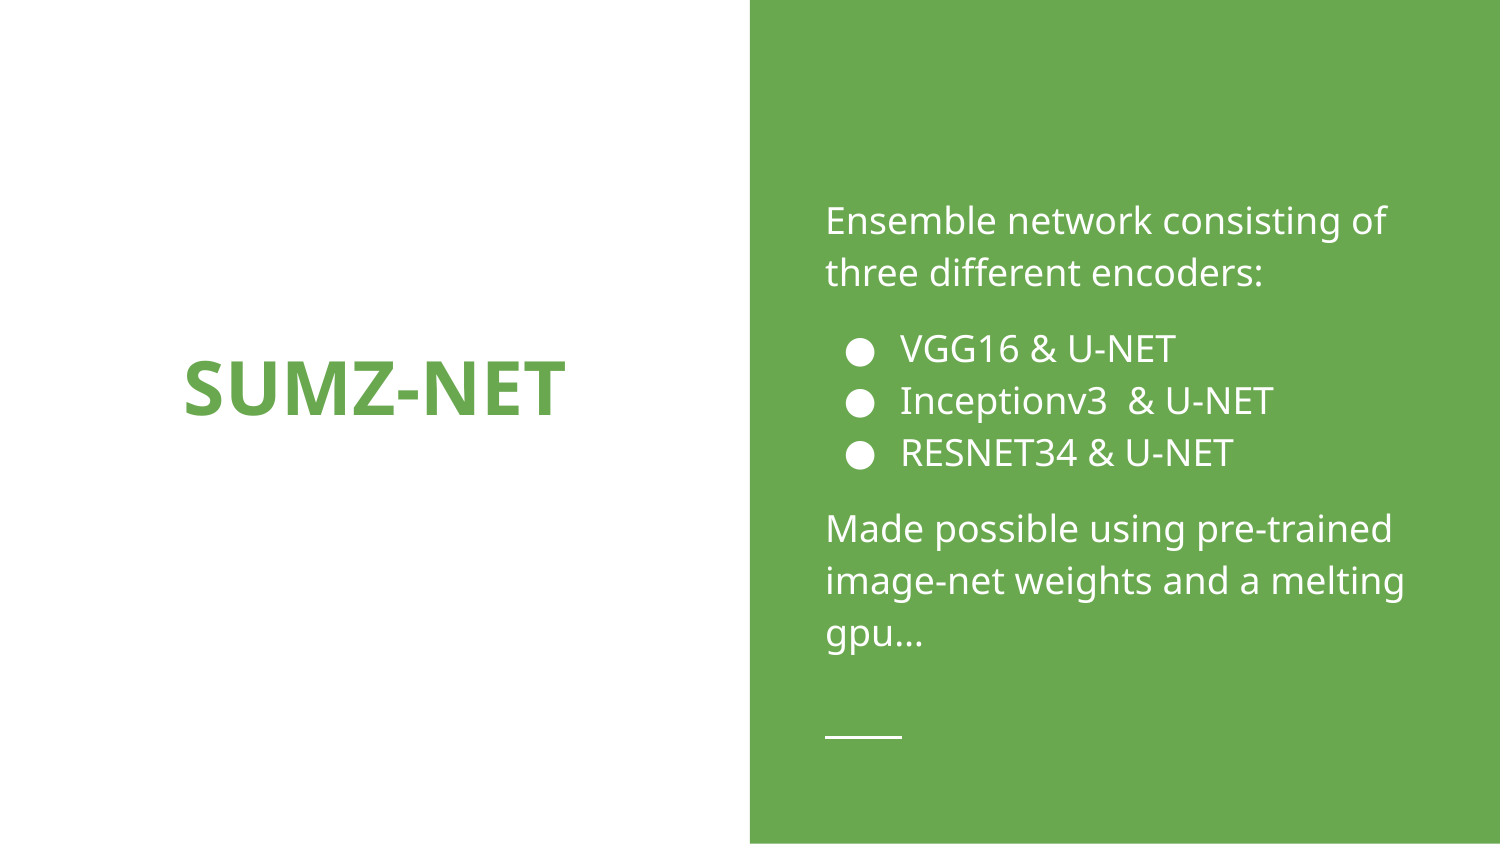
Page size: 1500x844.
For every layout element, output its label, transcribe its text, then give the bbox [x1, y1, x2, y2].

list Ensemble network consisting of three different encoders: VGG16 & U-NET Inceptionv3 & U-NET RESNET34 & U-NET Made possible using pre-trained image-net weights and a melting gpu… [810, 118, 1440, 725]
title SUMZ-NET [43, 229, 708, 446]
